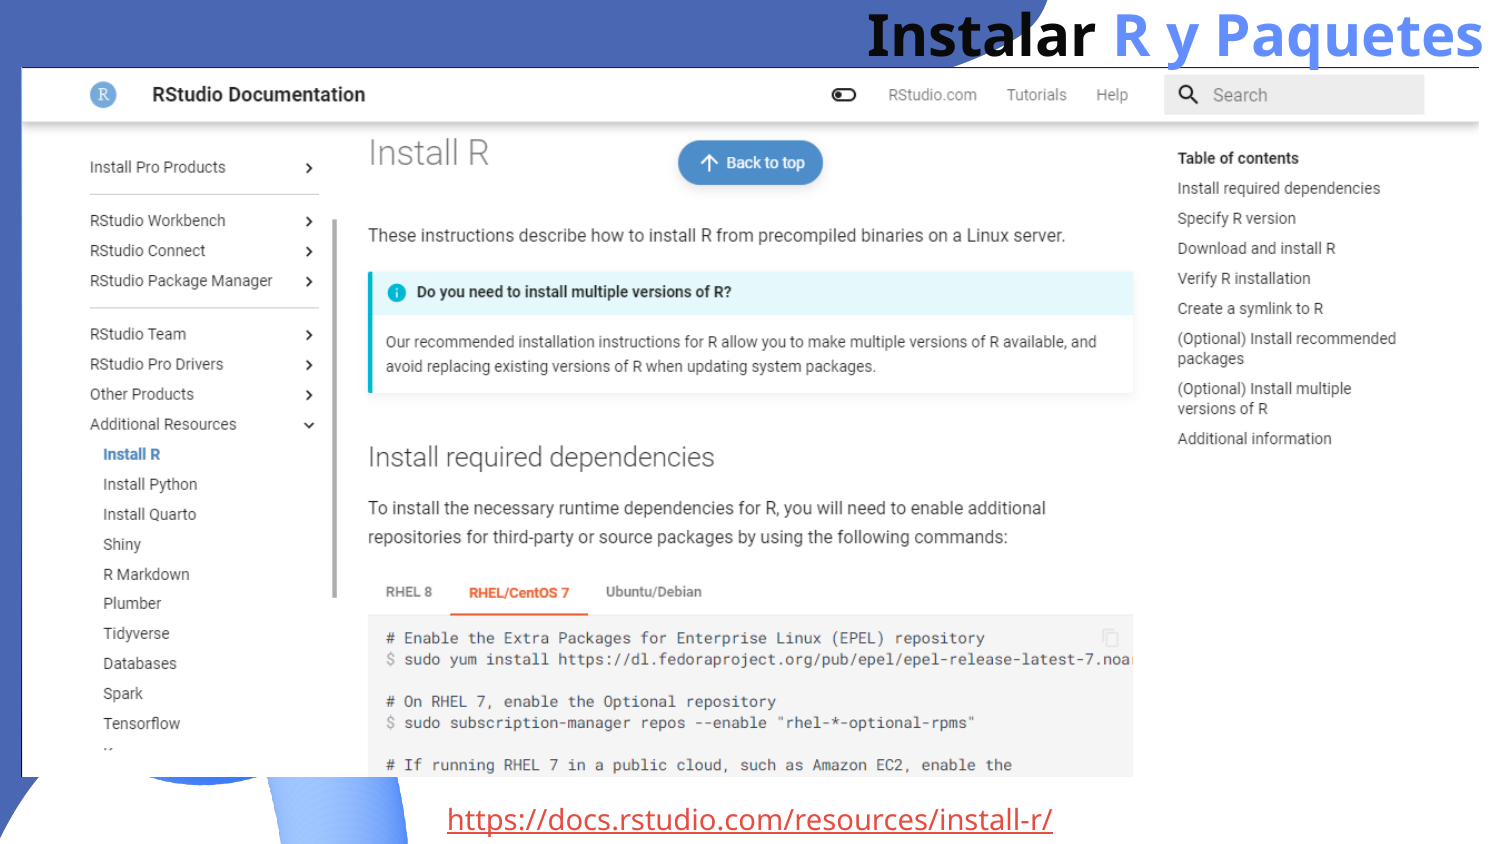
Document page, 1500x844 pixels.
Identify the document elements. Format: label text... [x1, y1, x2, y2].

picture [0, 67, 1479, 844]
text_box https://docs.rstudio.com/resources/install-r/ [387, 790, 1113, 844]
text_box Instalar R y Paquetes [0, 0, 1500, 35]
